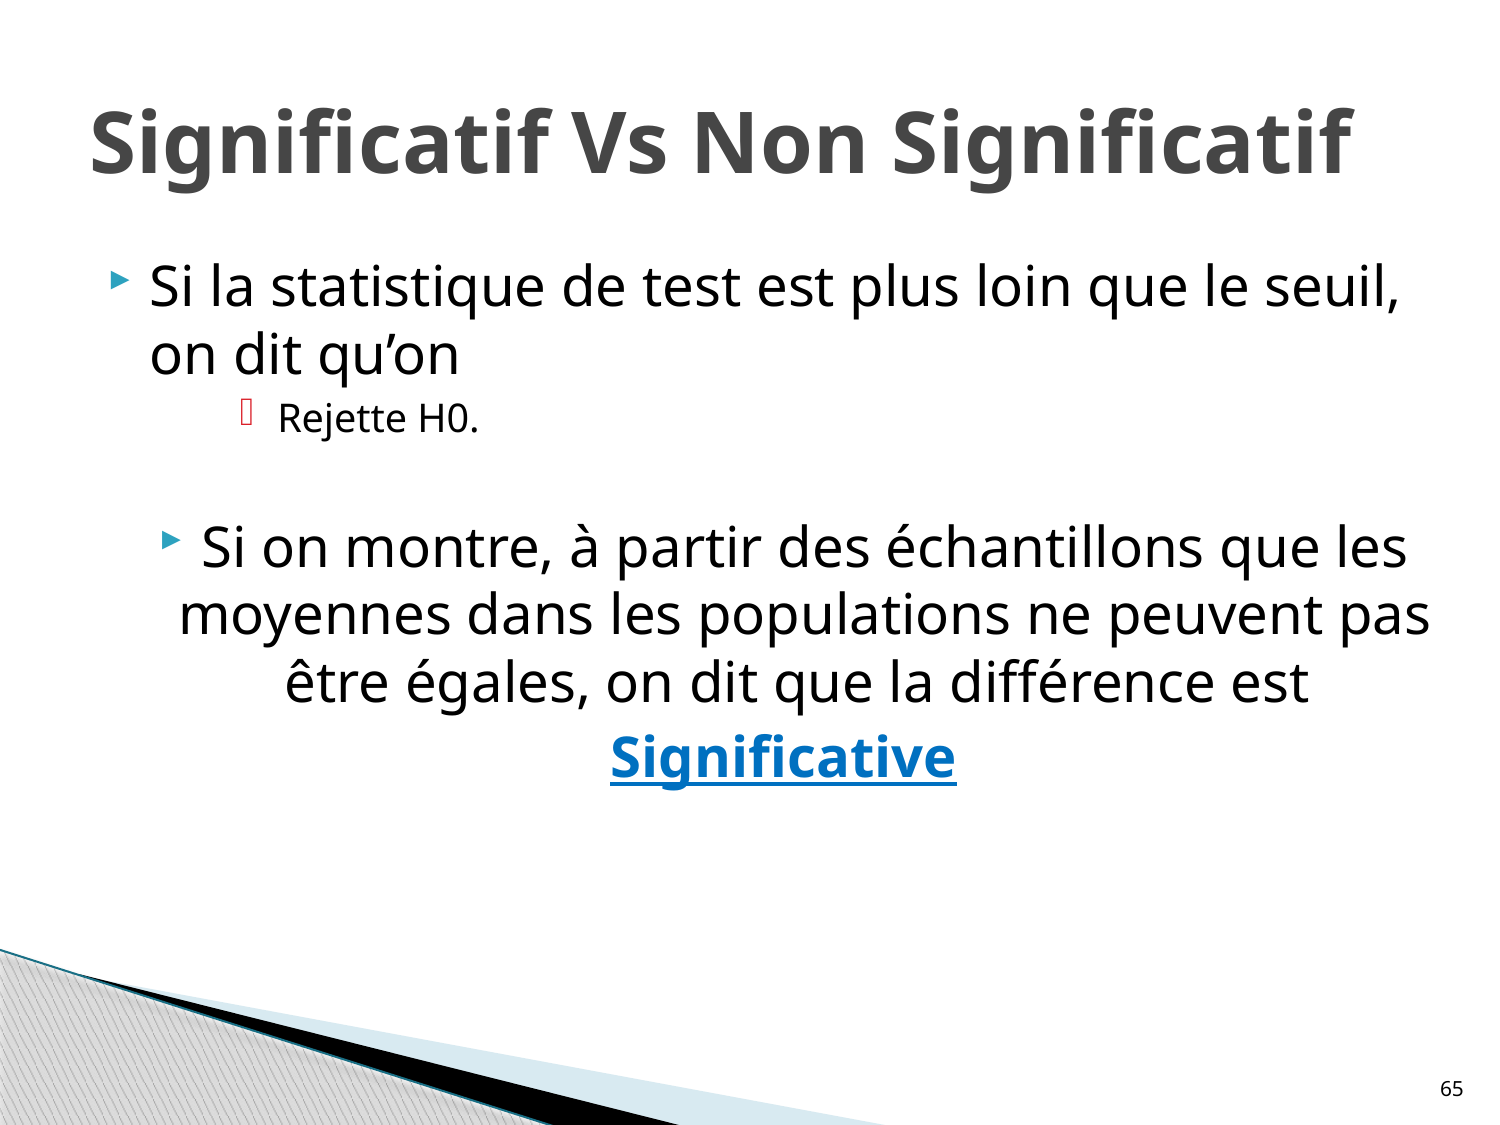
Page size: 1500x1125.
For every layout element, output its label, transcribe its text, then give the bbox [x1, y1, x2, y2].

slide_number 65 [1418, 1051, 1479, 1112]
text_box Si on montre, à partir des échantillons que les moyennes dans les populations ne peuvent pas être égales, on dit que la différence est Significative [99, 503, 1450, 858]
list Si la statistique de test est plus loin que le seuil, on dit qu’on Rejette H0. [75, 243, 1425, 457]
title Significatif Vs Non Significatif [75, 45, 1425, 233]
